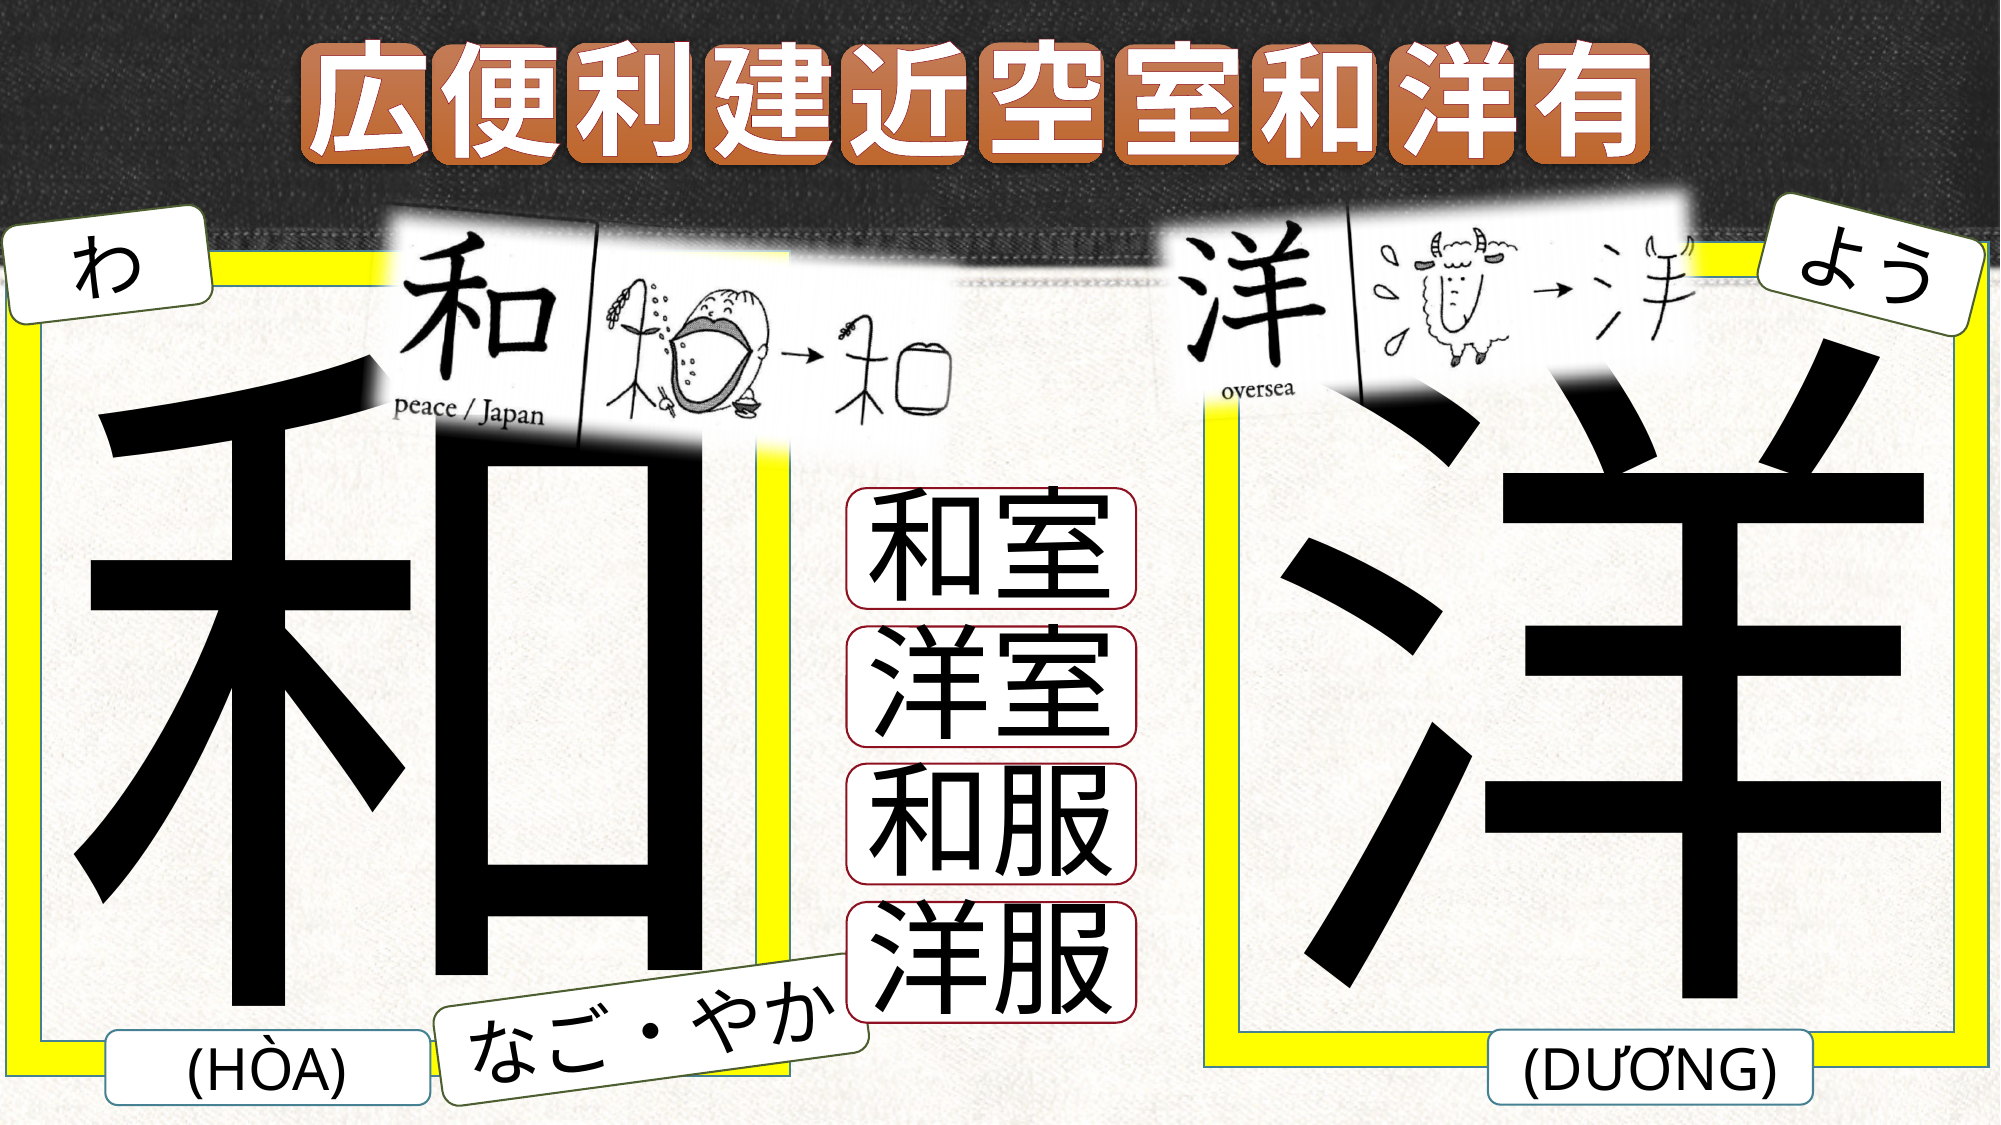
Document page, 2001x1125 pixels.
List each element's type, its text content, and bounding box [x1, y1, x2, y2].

text_box 空 [978, 42, 1104, 164]
picture [0, 0, 2000, 1125]
text_box 広 [300, 42, 426, 164]
text_box 有 [1525, 42, 1651, 164]
text_box 和 [690, 1063, 791, 1077]
text_box 和 [432, 1040, 439, 1077]
text_box 洋室 [845, 625, 1138, 749]
text_box 室 [1114, 44, 1240, 165]
text_box なご・やか [432, 952, 870, 1107]
text_box 近 [841, 44, 966, 165]
text_box 和 [210, 250, 361, 287]
text_box よう [1756, 191, 1986, 338]
text_box (HÒA) [104, 1029, 432, 1107]
text_box 和室 [845, 487, 1138, 610]
text_box 和 [5, 287, 104, 1077]
text_box 和 [755, 465, 791, 964]
text_box 便 [432, 44, 557, 165]
text_box (DƯƠNG) [1486, 1028, 1815, 1106]
text_box 洋 [1389, 44, 1515, 165]
text_box 和 [1251, 44, 1377, 165]
text_box 洋服 [845, 900, 1138, 1024]
text_box 建 [704, 44, 830, 165]
text_box 洋 [1203, 417, 1491, 1068]
text_box 洋 [1713, 241, 1764, 278]
text_box 利 [567, 42, 693, 164]
text_box 和服 [845, 762, 1138, 886]
text_box 洋 [1810, 241, 1990, 1068]
text_box わ [0, 203, 214, 326]
